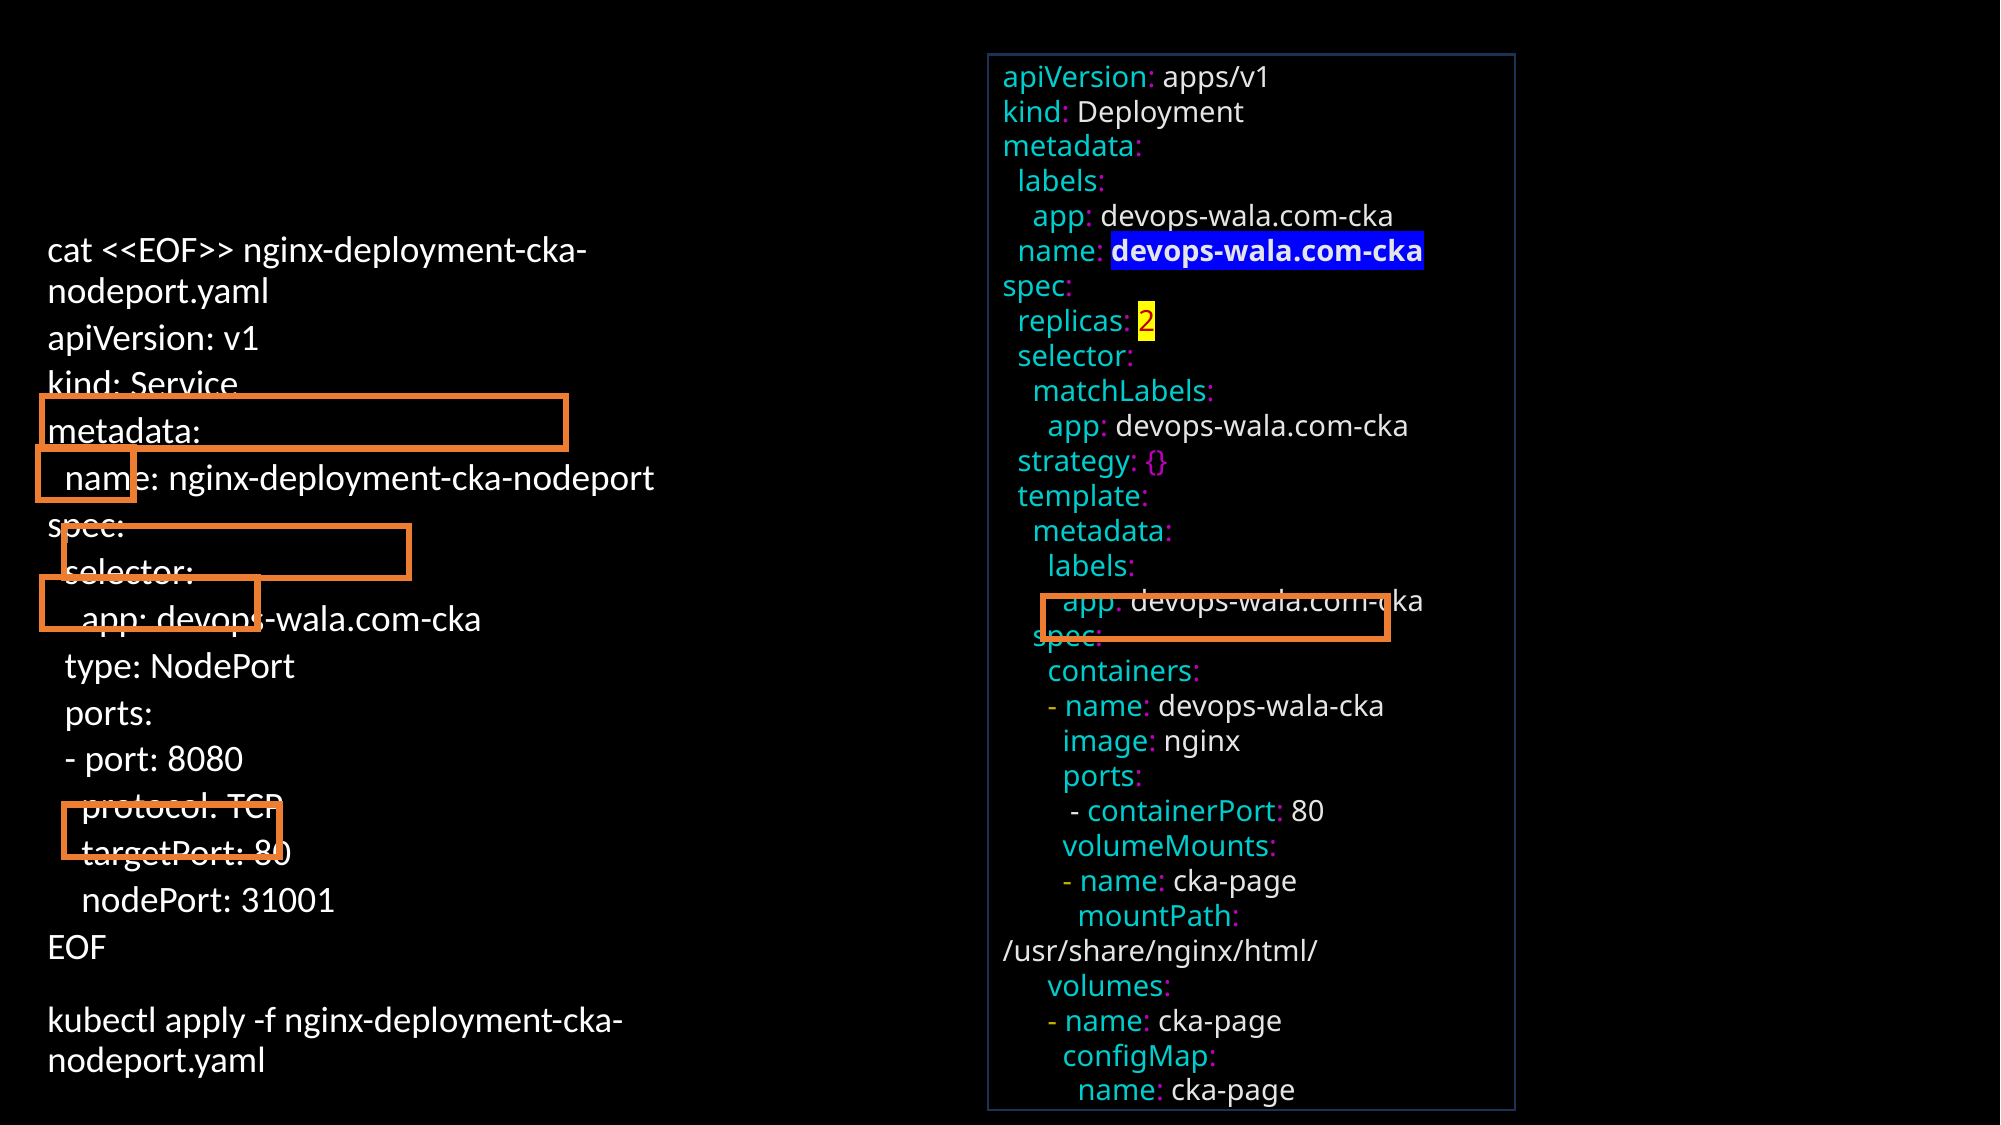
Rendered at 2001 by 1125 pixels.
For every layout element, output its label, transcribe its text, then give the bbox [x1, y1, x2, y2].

text_box [63, 525, 410, 579]
list cat <<EOF>> nginx-deployment-cka-nodeport.yaml apiVersion: v1 kind: Service metadata: name: nginx-deployment-cka-nodeport spec: selector: app: devops-wala.com-cka type: NodePort ports: - port: 8080 protocol: TCP targetPort: 80 nodePort: 31001 EOF kubectl apply -f nginx-deployment-cka-nodeport.yaml [32, 223, 771, 1111]
text_box apiVersion: apps/v1 kind: Deployment metadata: labels: app: devops-wala.com-cka name: devops-wala.com-cka spec: replicas: 2 selector: matchLabels: app: devops-wala.com-cka strategy: {} template: metadata: labels: app: devops-wala.com-cka spec: containers: - name: devops-wala-cka image: nginx ports: - containerPort: 80 volumeMounts: - name: cka-page mountPath: /usr/share/nginx/html/ volumes: - name: cka-page configMap: name: cka-page [987, 53, 1516, 1111]
text_box [41, 576, 259, 630]
text_box [1042, 595, 1389, 640]
text_box [63, 804, 281, 858]
text_box [41, 395, 567, 450]
text_box [37, 446, 135, 501]
